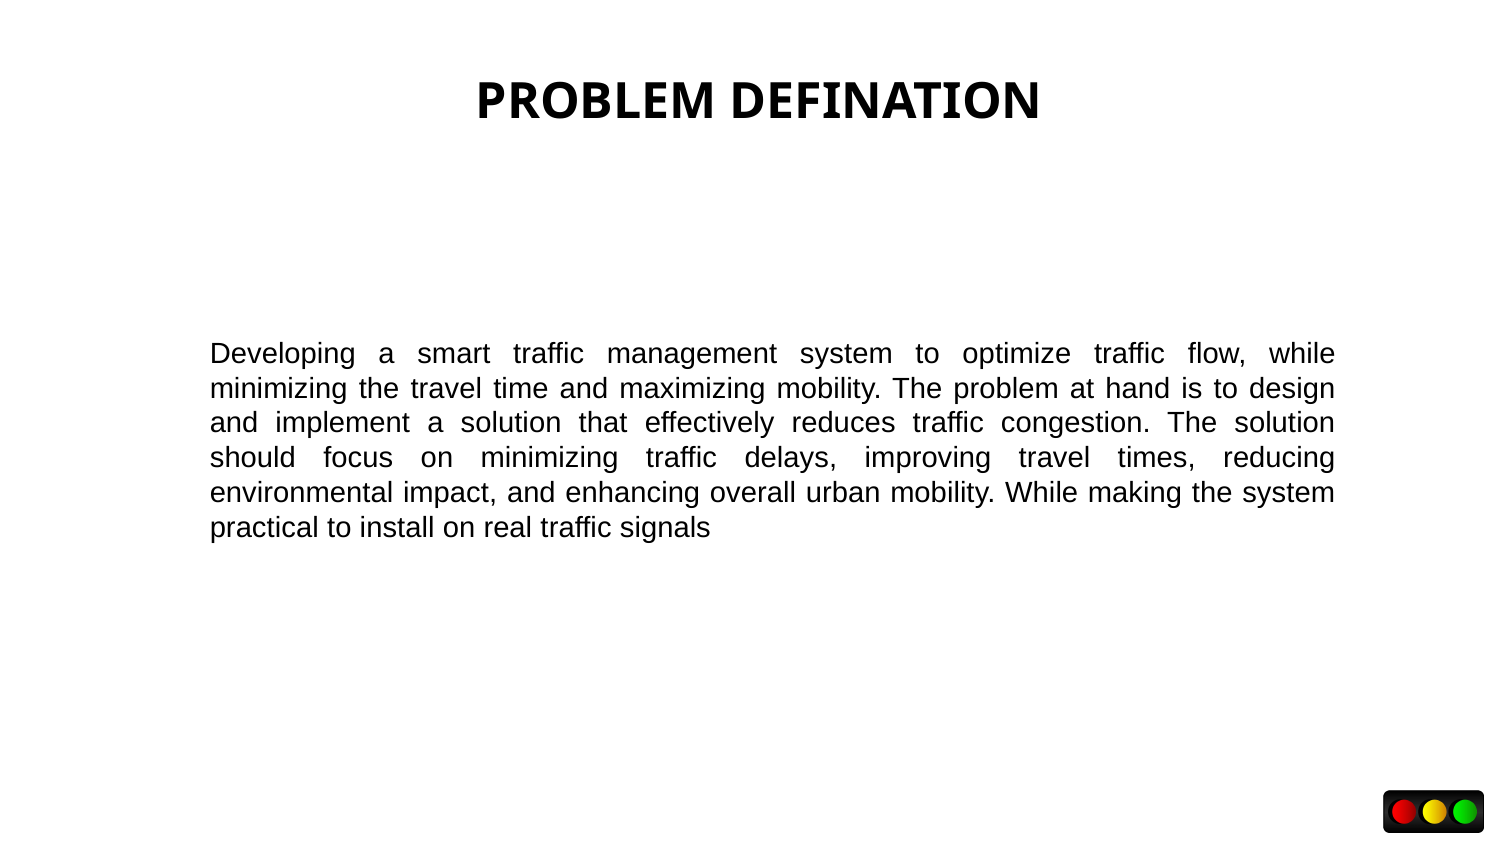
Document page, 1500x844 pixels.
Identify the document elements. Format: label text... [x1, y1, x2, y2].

picture [1384, 761, 1484, 844]
title PROBLEM DEFINATION [253, 60, 1266, 145]
text_box Developing a smart traffic management system to optimize traffic flow, while minimizing the travel time and maximizing mobility. The problem at hand is to design and implement a solution that effectively reduces traffic congestion. The solution should focus on minimizing traffic delays, improving travel times, reducing environmental impact, and enhancing overall urban mobility. While making the system practical to install on real traffic signals [198, 328, 1348, 568]
